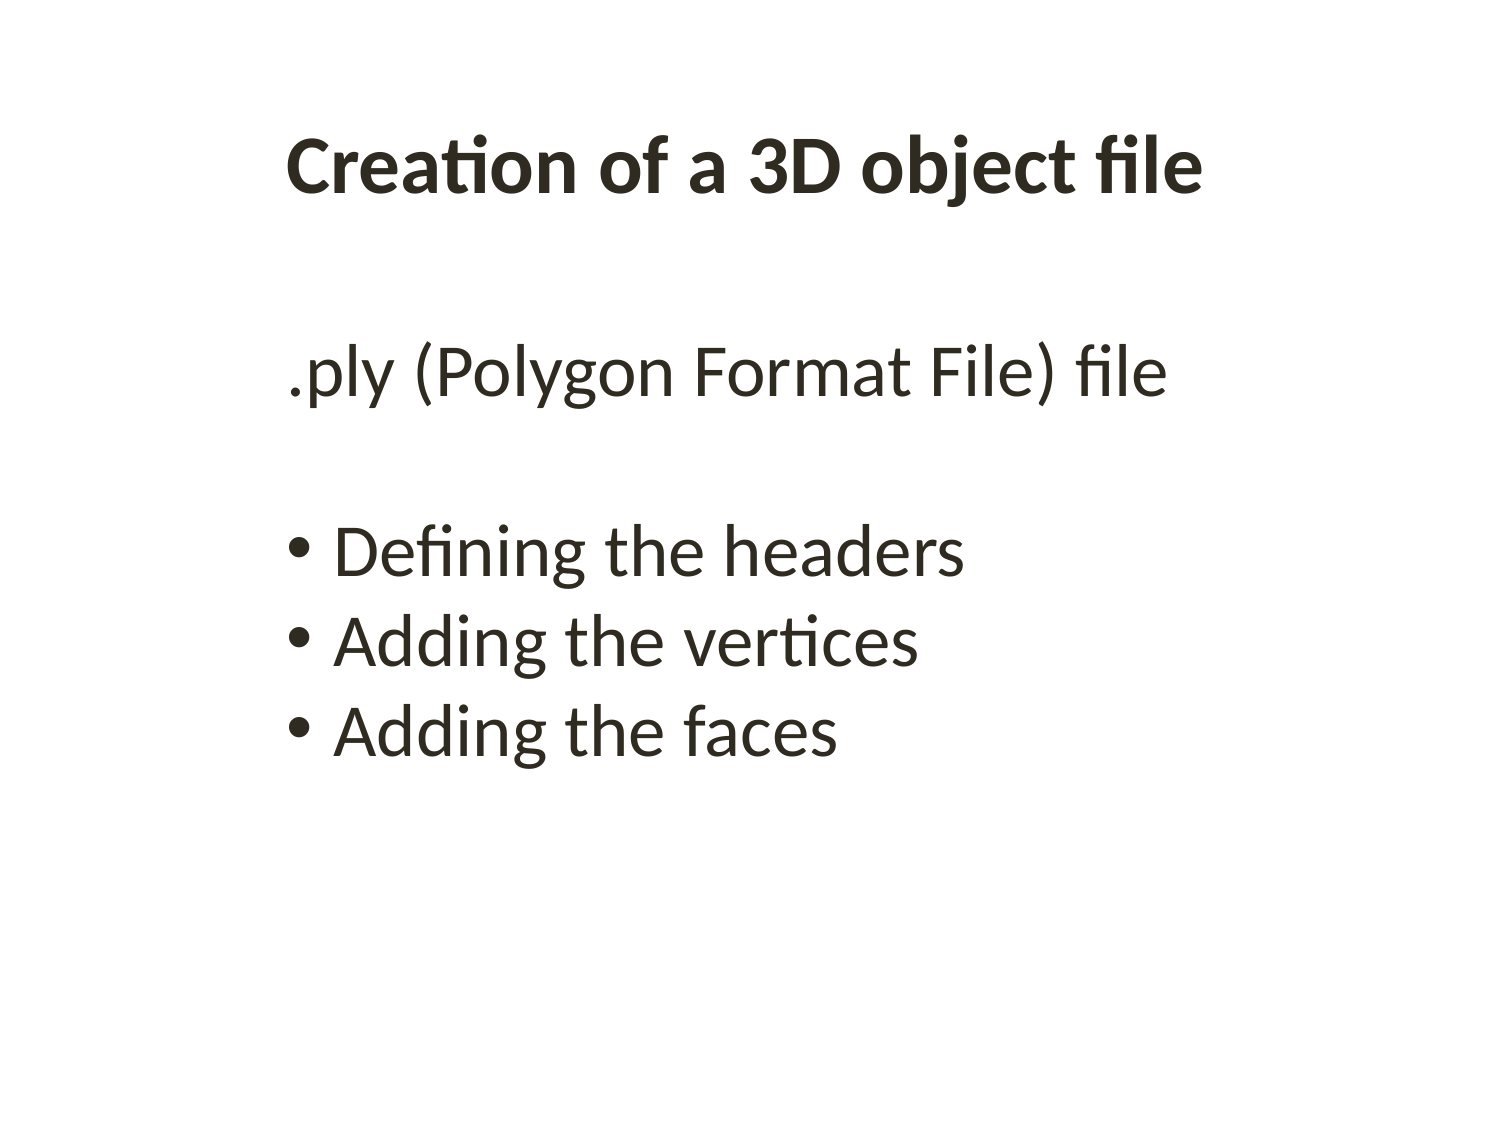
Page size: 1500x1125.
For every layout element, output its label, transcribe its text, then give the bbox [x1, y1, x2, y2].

text_box .ply (Polygon Format File) file Defining the headers Adding the vertices Adding the faces [271, 314, 1323, 780]
text_box Creation of a 3D object file [271, 102, 1288, 218]
